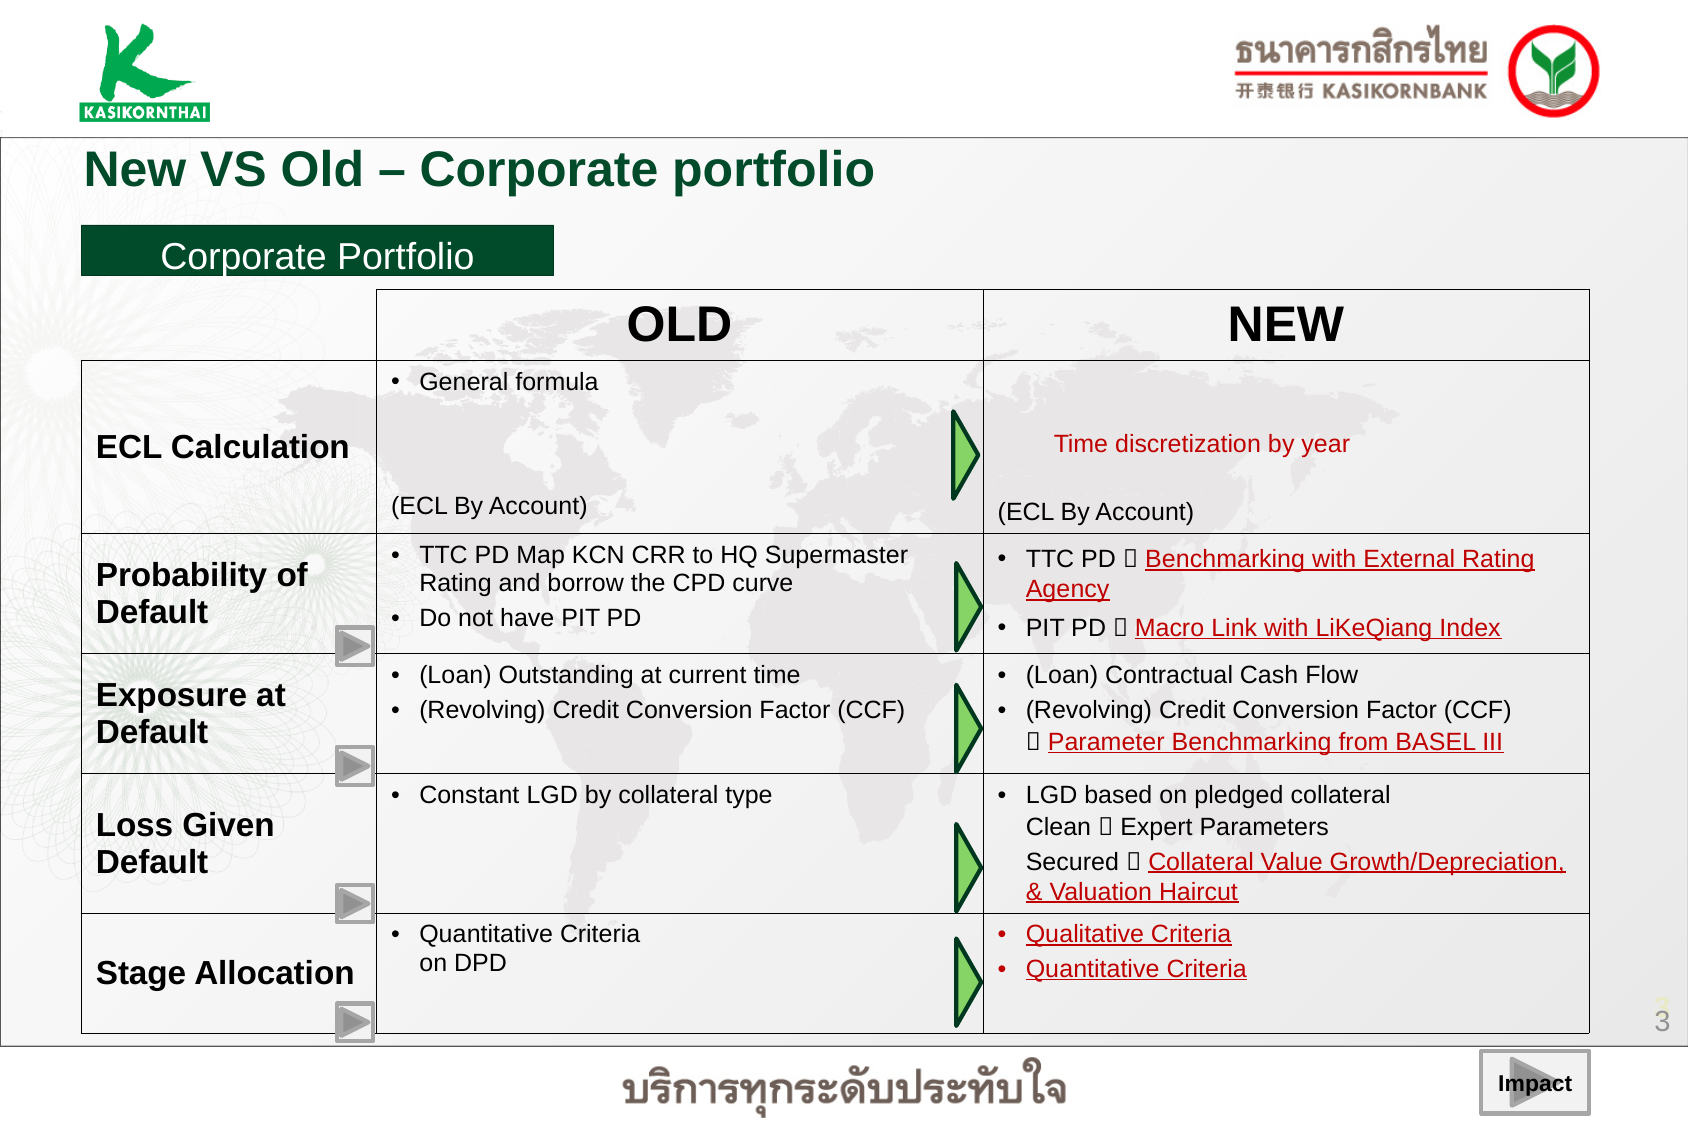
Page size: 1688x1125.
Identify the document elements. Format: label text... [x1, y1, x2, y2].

text_box Impact [1479, 1049, 1591, 1116]
text_box [335, 625, 375, 667]
text_box [951, 409, 981, 501]
picture [1233, 23, 1601, 120]
text_box Corporate Portfolio [79, 223, 556, 277]
text_box [335, 745, 375, 787]
text_box [335, 883, 375, 924]
picture [0, 1049, 1688, 1125]
text_box [954, 936, 984, 1028]
picture [79, 23, 210, 122]
text_box [954, 561, 984, 653]
text_box [954, 682, 984, 775]
text_box New VS Old – Corporate portfolio [67, 135, 1333, 198]
text_box [954, 821, 984, 914]
text_box [335, 1001, 375, 1043]
